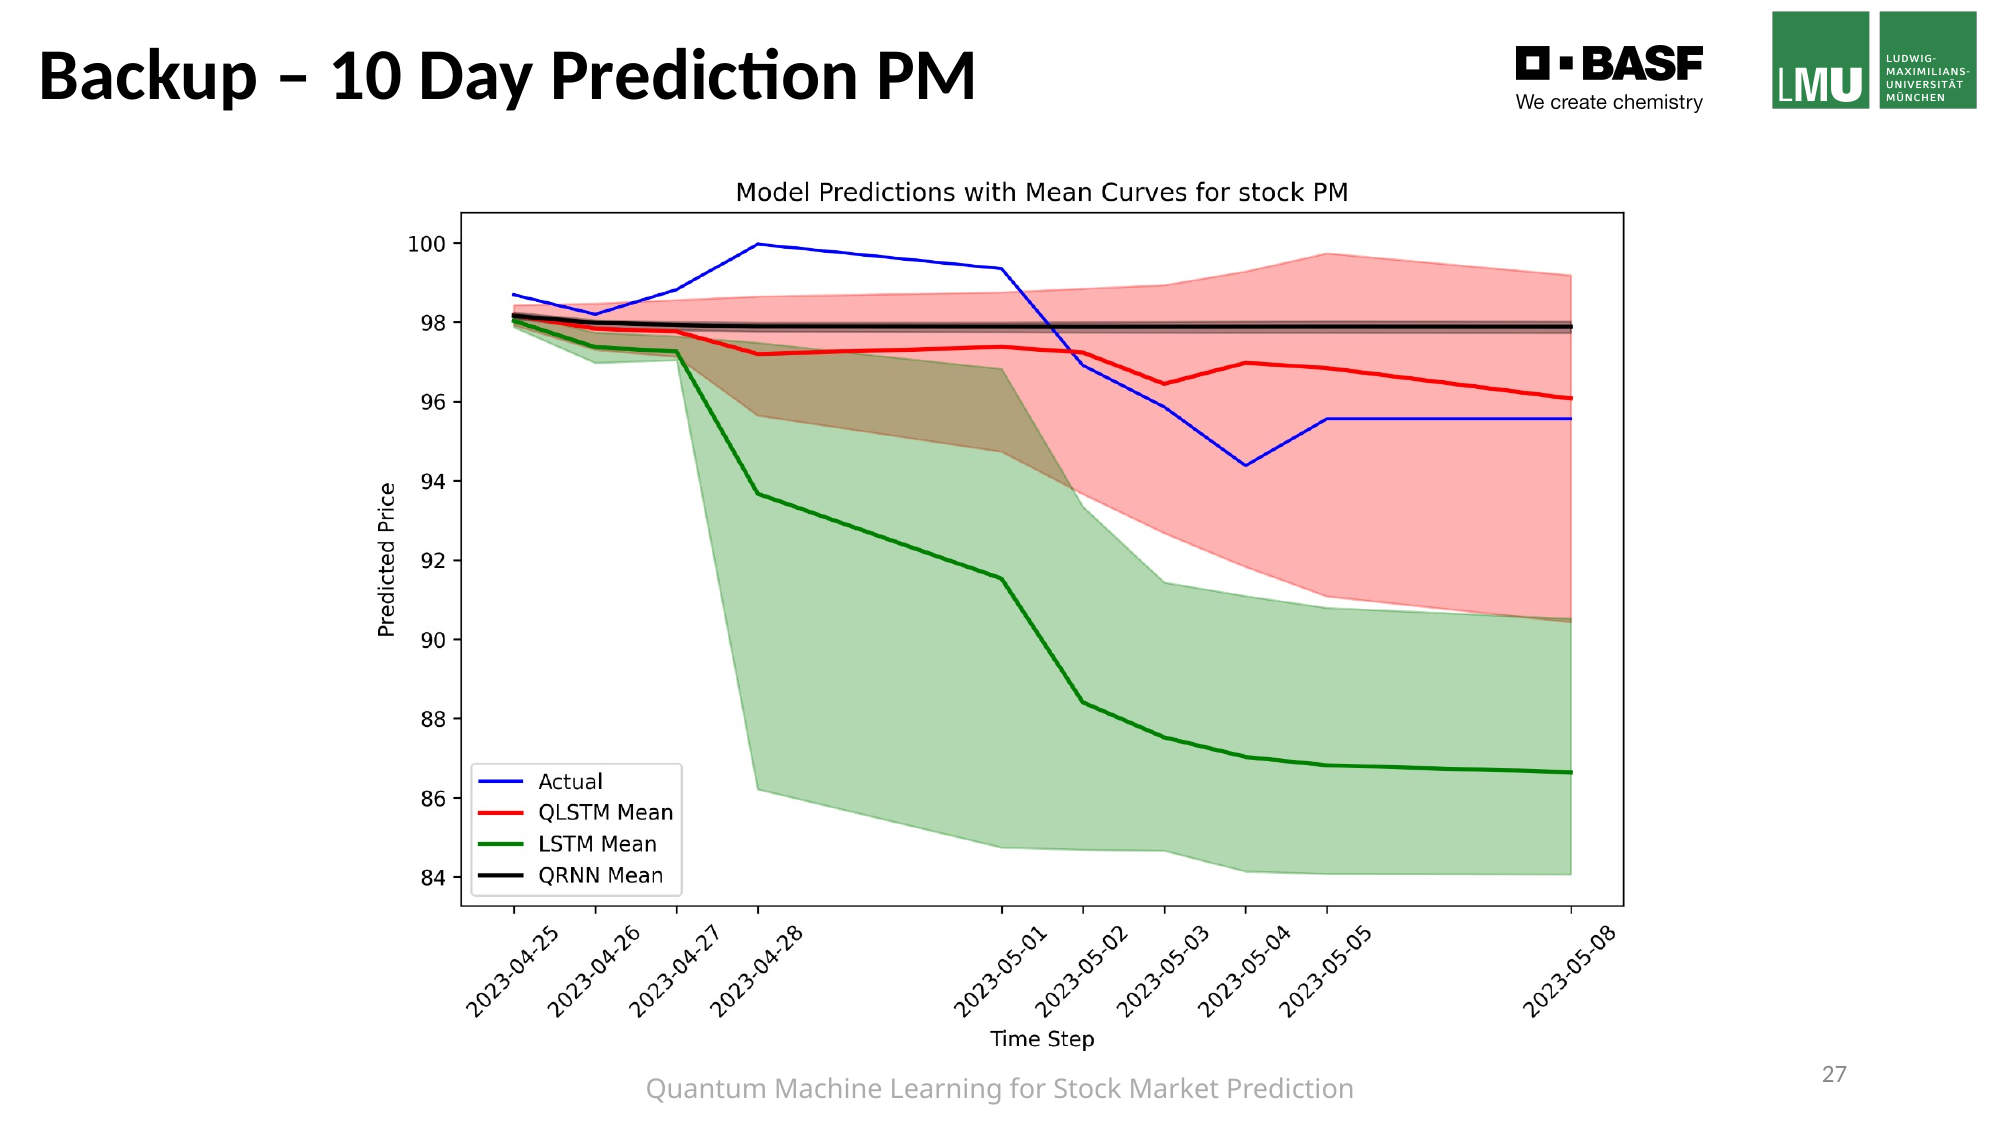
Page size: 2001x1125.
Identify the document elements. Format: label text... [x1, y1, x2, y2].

text_box Quantum Machine Learning for Stock Market Prediction [296, 1064, 1704, 1112]
text_box Backup – 10 Day Prediction PM [24, 19, 1431, 122]
picture [362, 166, 1638, 1065]
picture [1762, 1, 1987, 120]
picture [1516, 45, 1703, 113]
slide_number 27 [1641, 1043, 1863, 1103]
text_box [28, 145, 1987, 1043]
